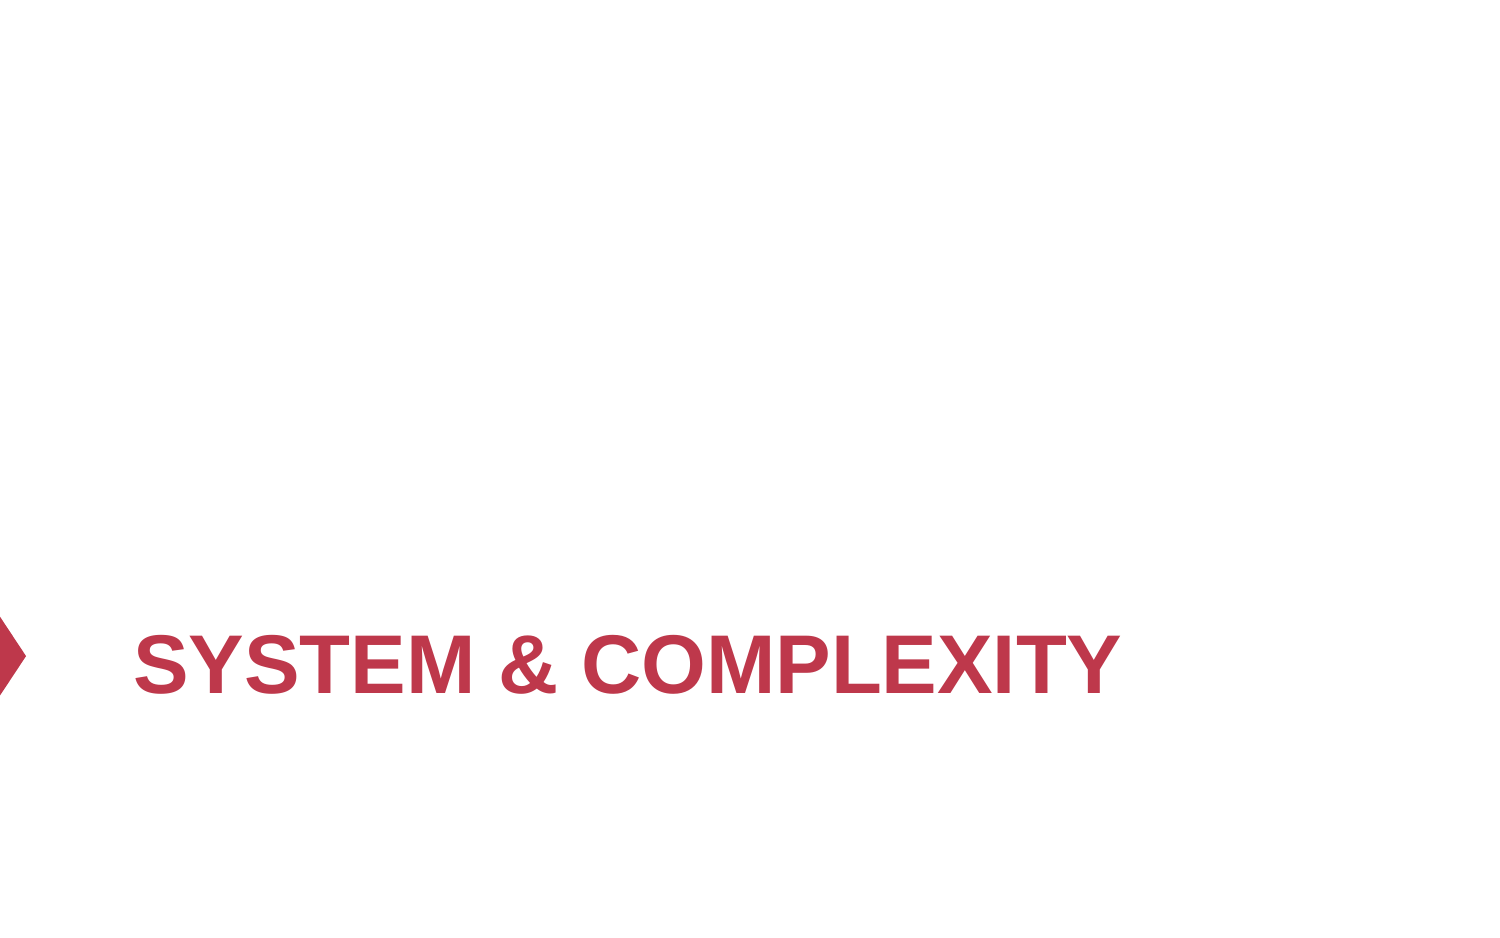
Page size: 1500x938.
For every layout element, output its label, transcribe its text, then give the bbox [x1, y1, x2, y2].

title System & Complexity [118, 602, 1394, 789]
